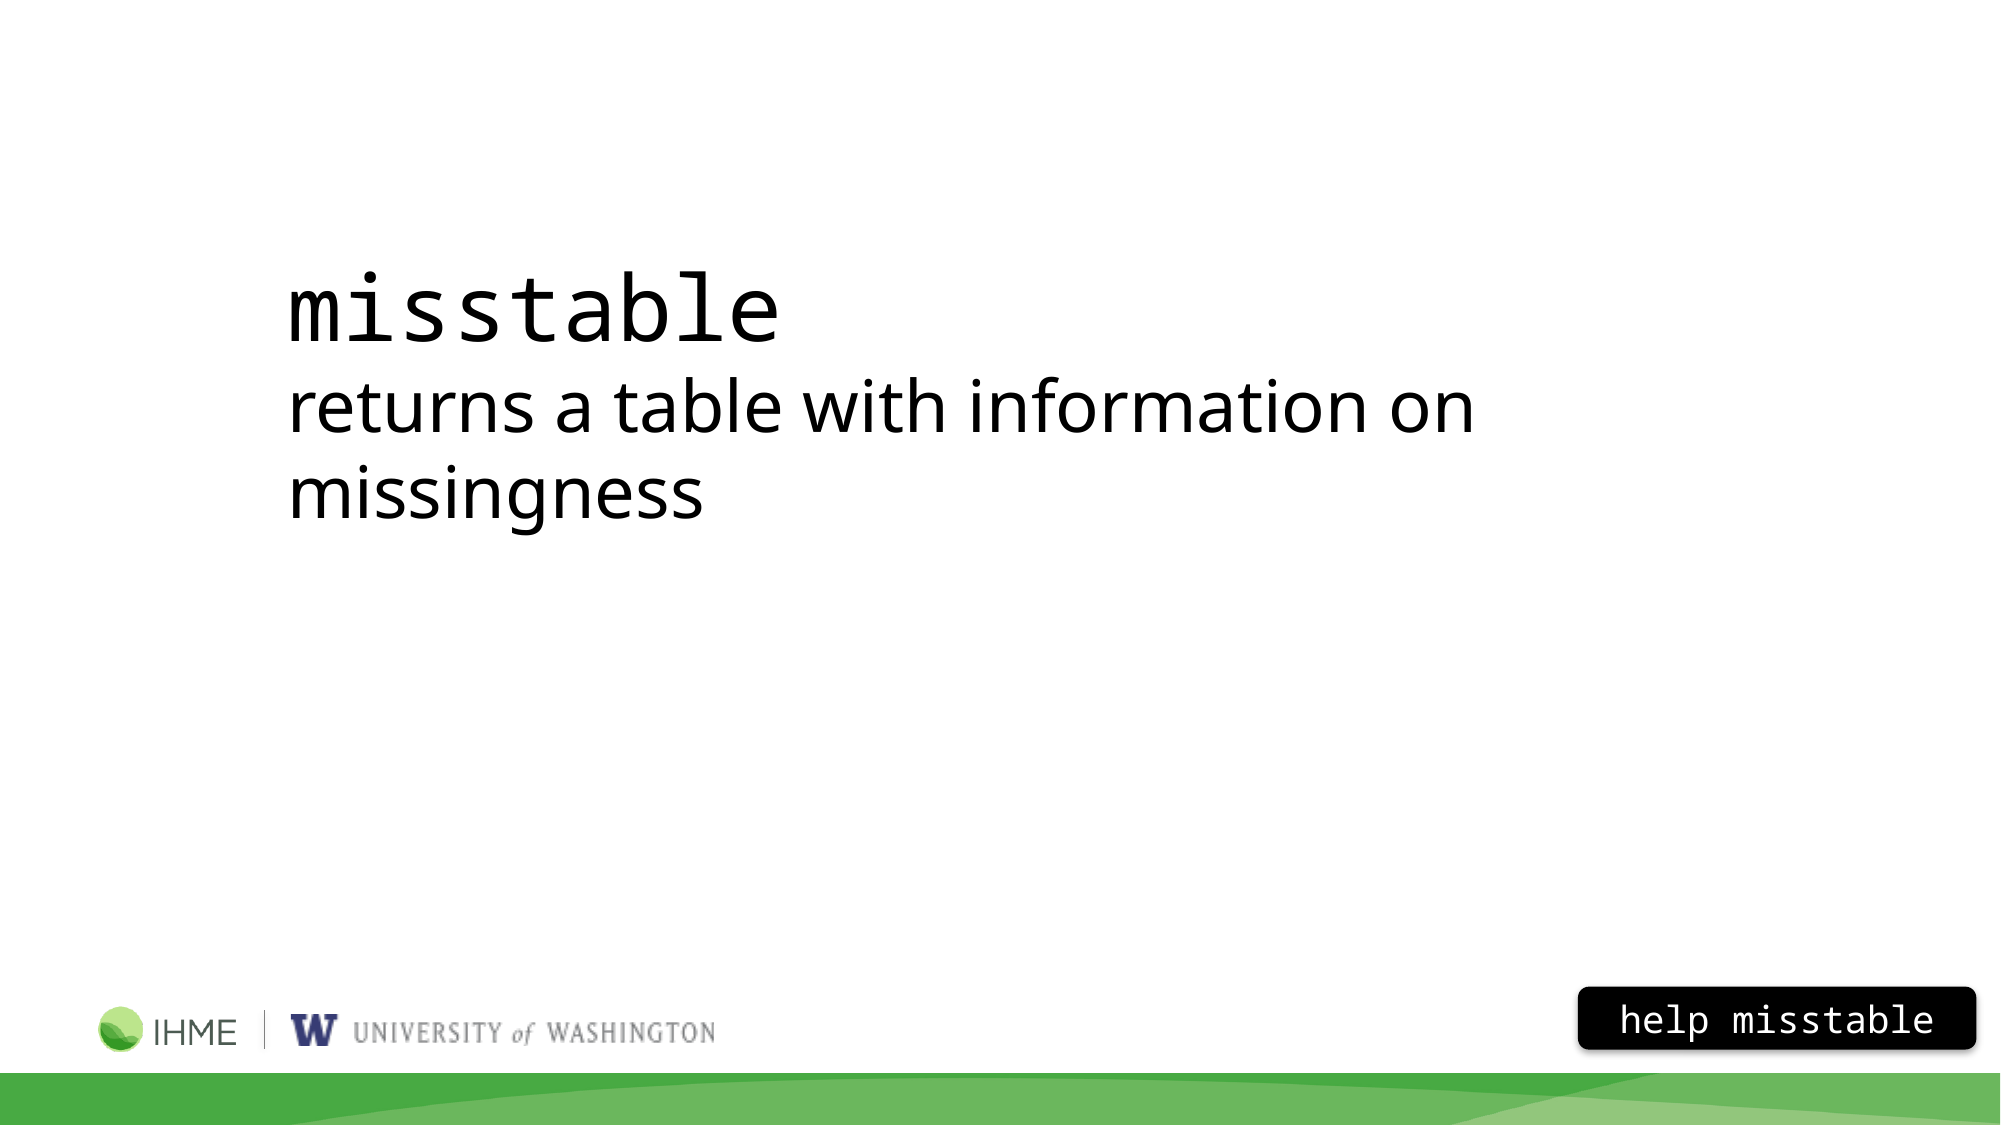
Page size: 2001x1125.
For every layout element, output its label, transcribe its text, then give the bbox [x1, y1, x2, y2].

text_box help misstable [1577, 986, 1977, 1050]
text_box [1368, 985, 1992, 1074]
picture [0, 1073, 2001, 1125]
picture [98, 1006, 236, 1052]
title misstable returns a table with information on missingness [272, 242, 1807, 544]
